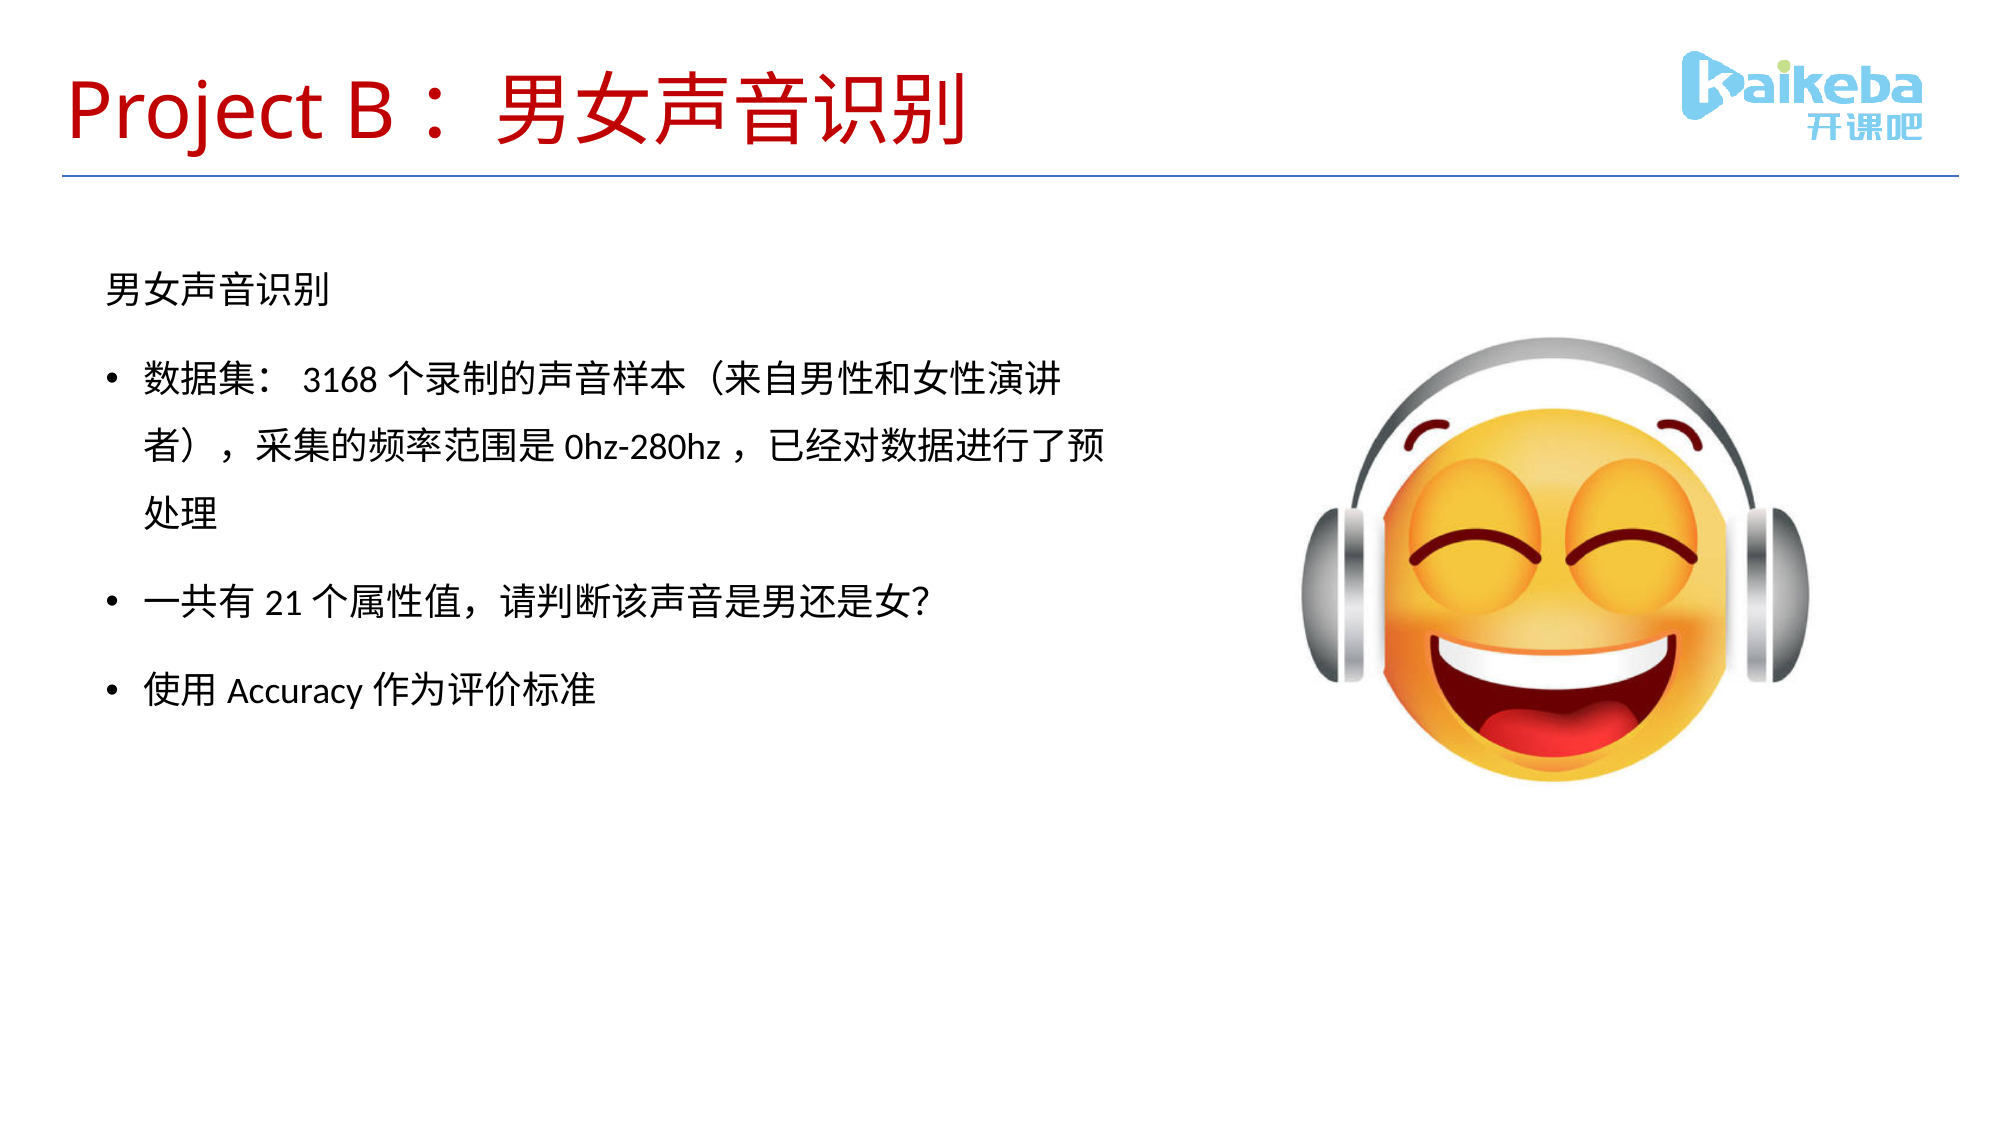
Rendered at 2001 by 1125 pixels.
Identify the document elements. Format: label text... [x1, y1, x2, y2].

table_cell Yahoo LTR [1653, 21, 1950, 167]
title Project B：男女声音识别 [57, 59, 1728, 167]
text_box 男女声音识别 数据集：3168个录制的声音样本（来自男性和女性演讲者），采集的频率范围是0hz-280hz，已经对数据进行了预处理 一共有21个属性值，请判断该声音是男还是女？ 使用Accuracy作为评价标准 [98, 236, 1114, 927]
picture [1295, 335, 1816, 790]
